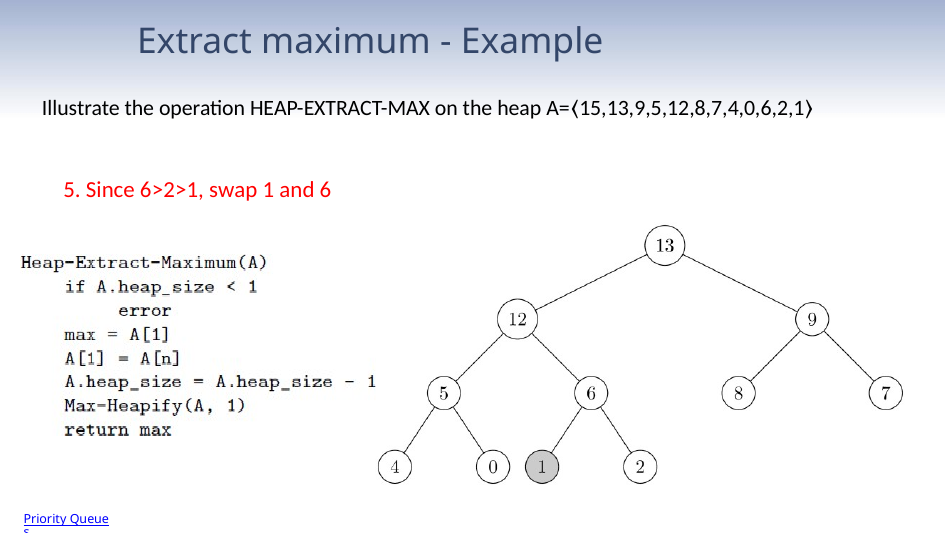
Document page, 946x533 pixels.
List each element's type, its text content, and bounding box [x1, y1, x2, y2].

title Extract maximum - Example [135, 16, 895, 108]
picture [20, 216, 911, 493]
text_box Illustrate the operation HEAP-EXTRACT-MAX on the heap A=⟨15,13,9,5,12,8,7,4,0,6,2,1⟩ 5. Since 6>2>1, swap 1 and 6 [41, 75, 827, 202]
text_box Priority Queues [21, 509, 109, 529]
picture [0, 0, 945, 118]
